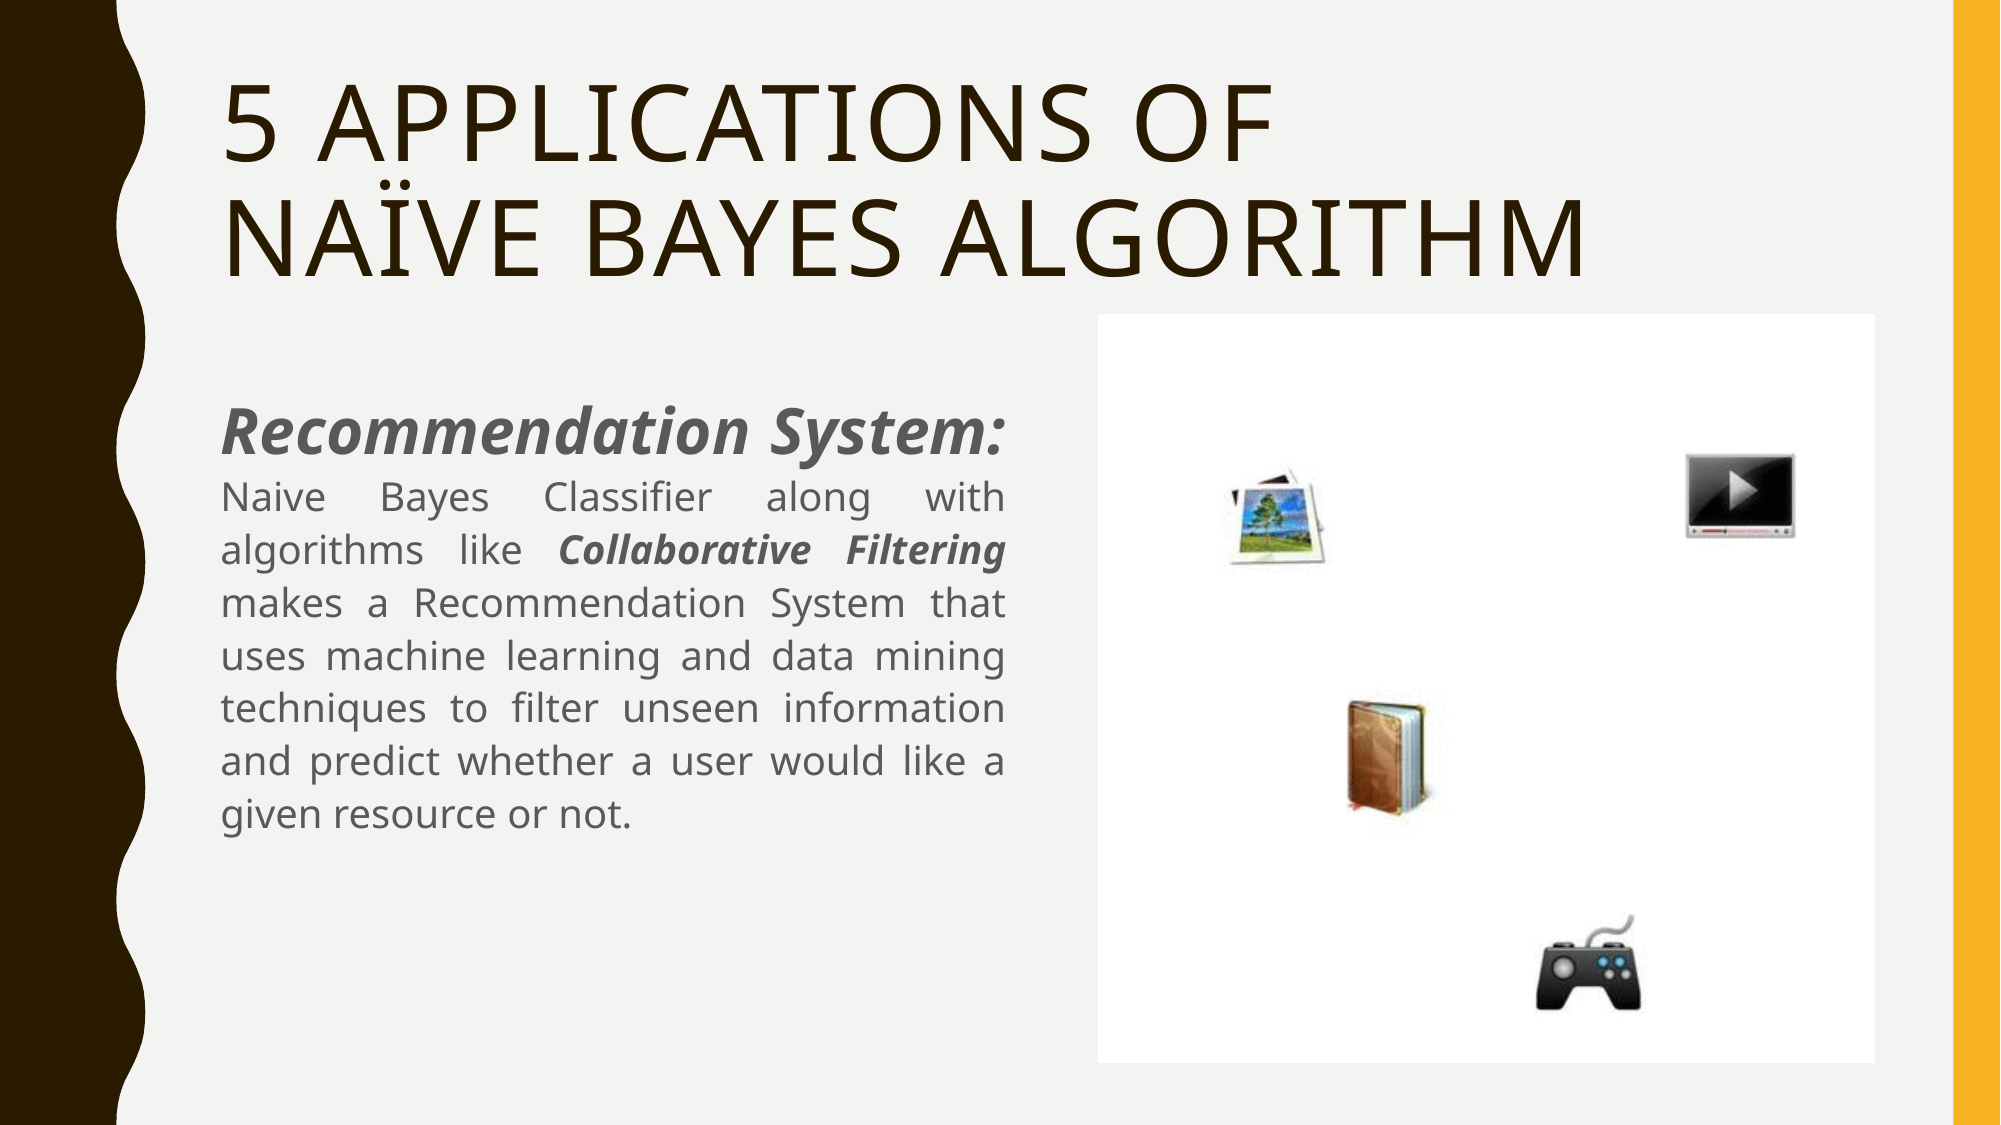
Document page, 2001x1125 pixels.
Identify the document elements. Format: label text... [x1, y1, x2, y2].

title 5 applications of naïve bayes algorithm [205, 62, 1875, 308]
picture [1098, 314, 1875, 1063]
list Recommendation System: Naive Bayes Classifier along with algorithms like Collaborative Filtering makes a Recommendation System that uses machine learning and data mining techniques to filter unseen information and predict whether a user would like a given resource or not. [205, 375, 1023, 881]
